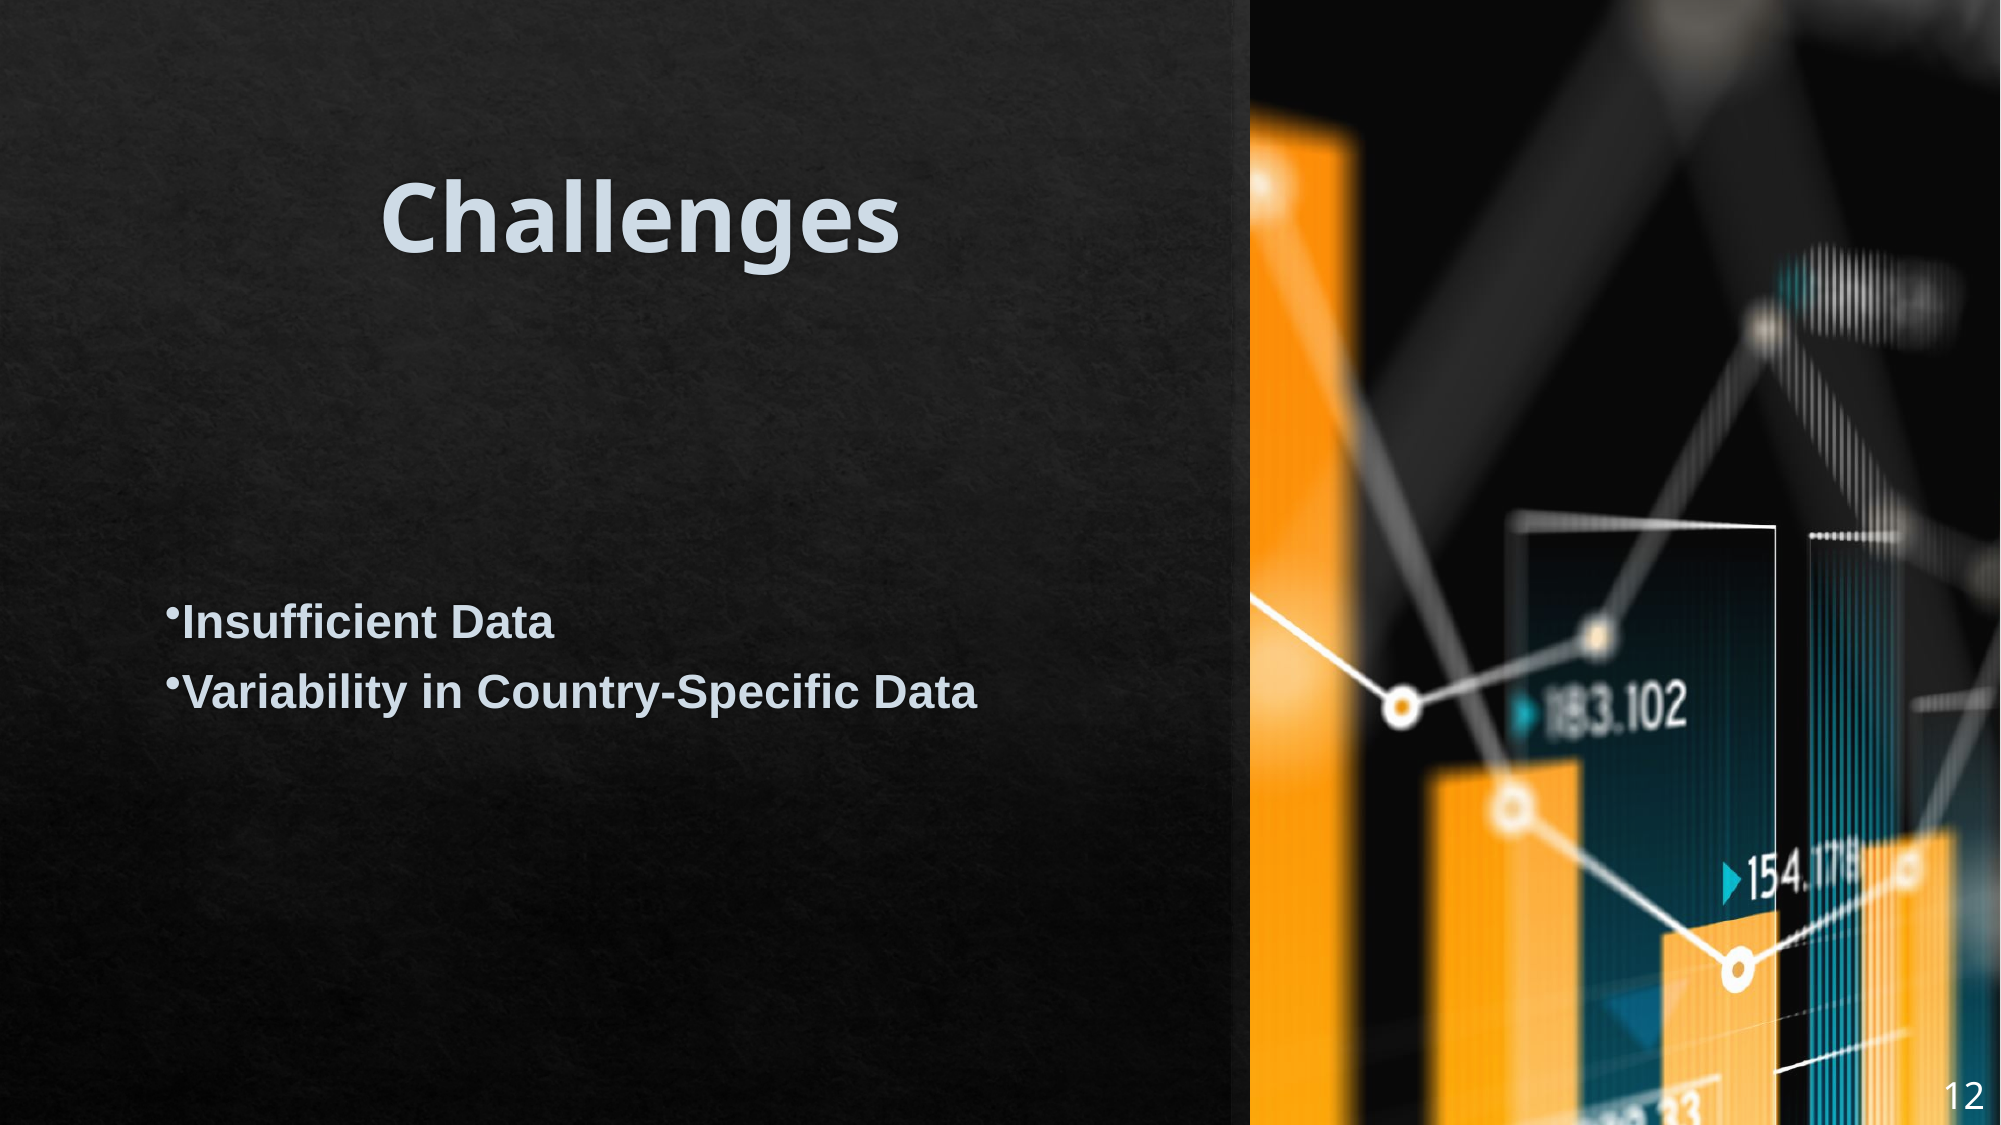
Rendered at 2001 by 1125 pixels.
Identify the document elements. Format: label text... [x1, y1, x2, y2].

title Challenges [149, 99, 1131, 343]
picture [1230, 0, 2000, 1125]
list Insufficient Data Variability in Country-Specific Data [149, 373, 1131, 935]
text_box [0, 0, 1225, 1125]
